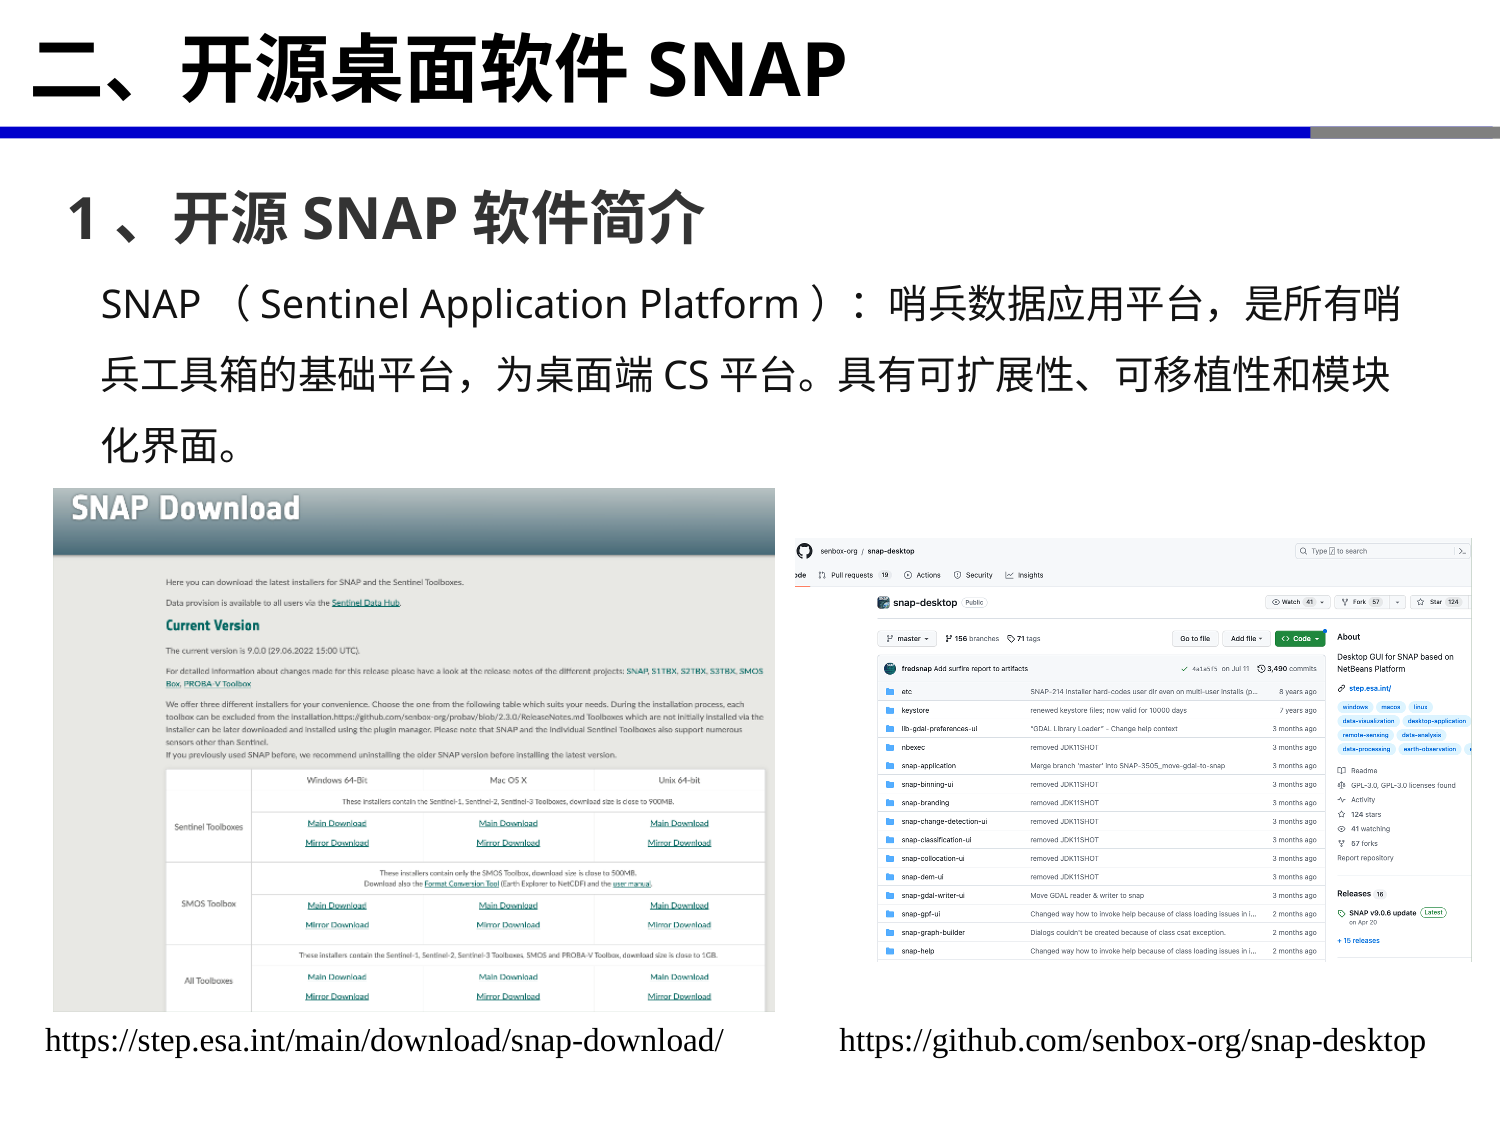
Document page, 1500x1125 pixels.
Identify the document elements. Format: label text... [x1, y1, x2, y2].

picture [794, 537, 1473, 964]
text_box SNAP（Sentinel Application Platform）：哨兵数据应用平台，是所有哨兵工具箱的基础平台，为桌面端CS平台。具有可扩展性、可移植性和模块化界面。 [85, 247, 1422, 476]
text_box https://github.com/senbox-org/snap-desktop [754, 1010, 1500, 1065]
text_box https://step.esa.int/main/download/snap-download/ [24, 1010, 746, 1065]
picture [51, 487, 776, 1013]
text_box 1、开源SNAP软件简介 [52, 138, 1448, 259]
title 二、开源桌面软件SNAP [0, 1, 1479, 132]
